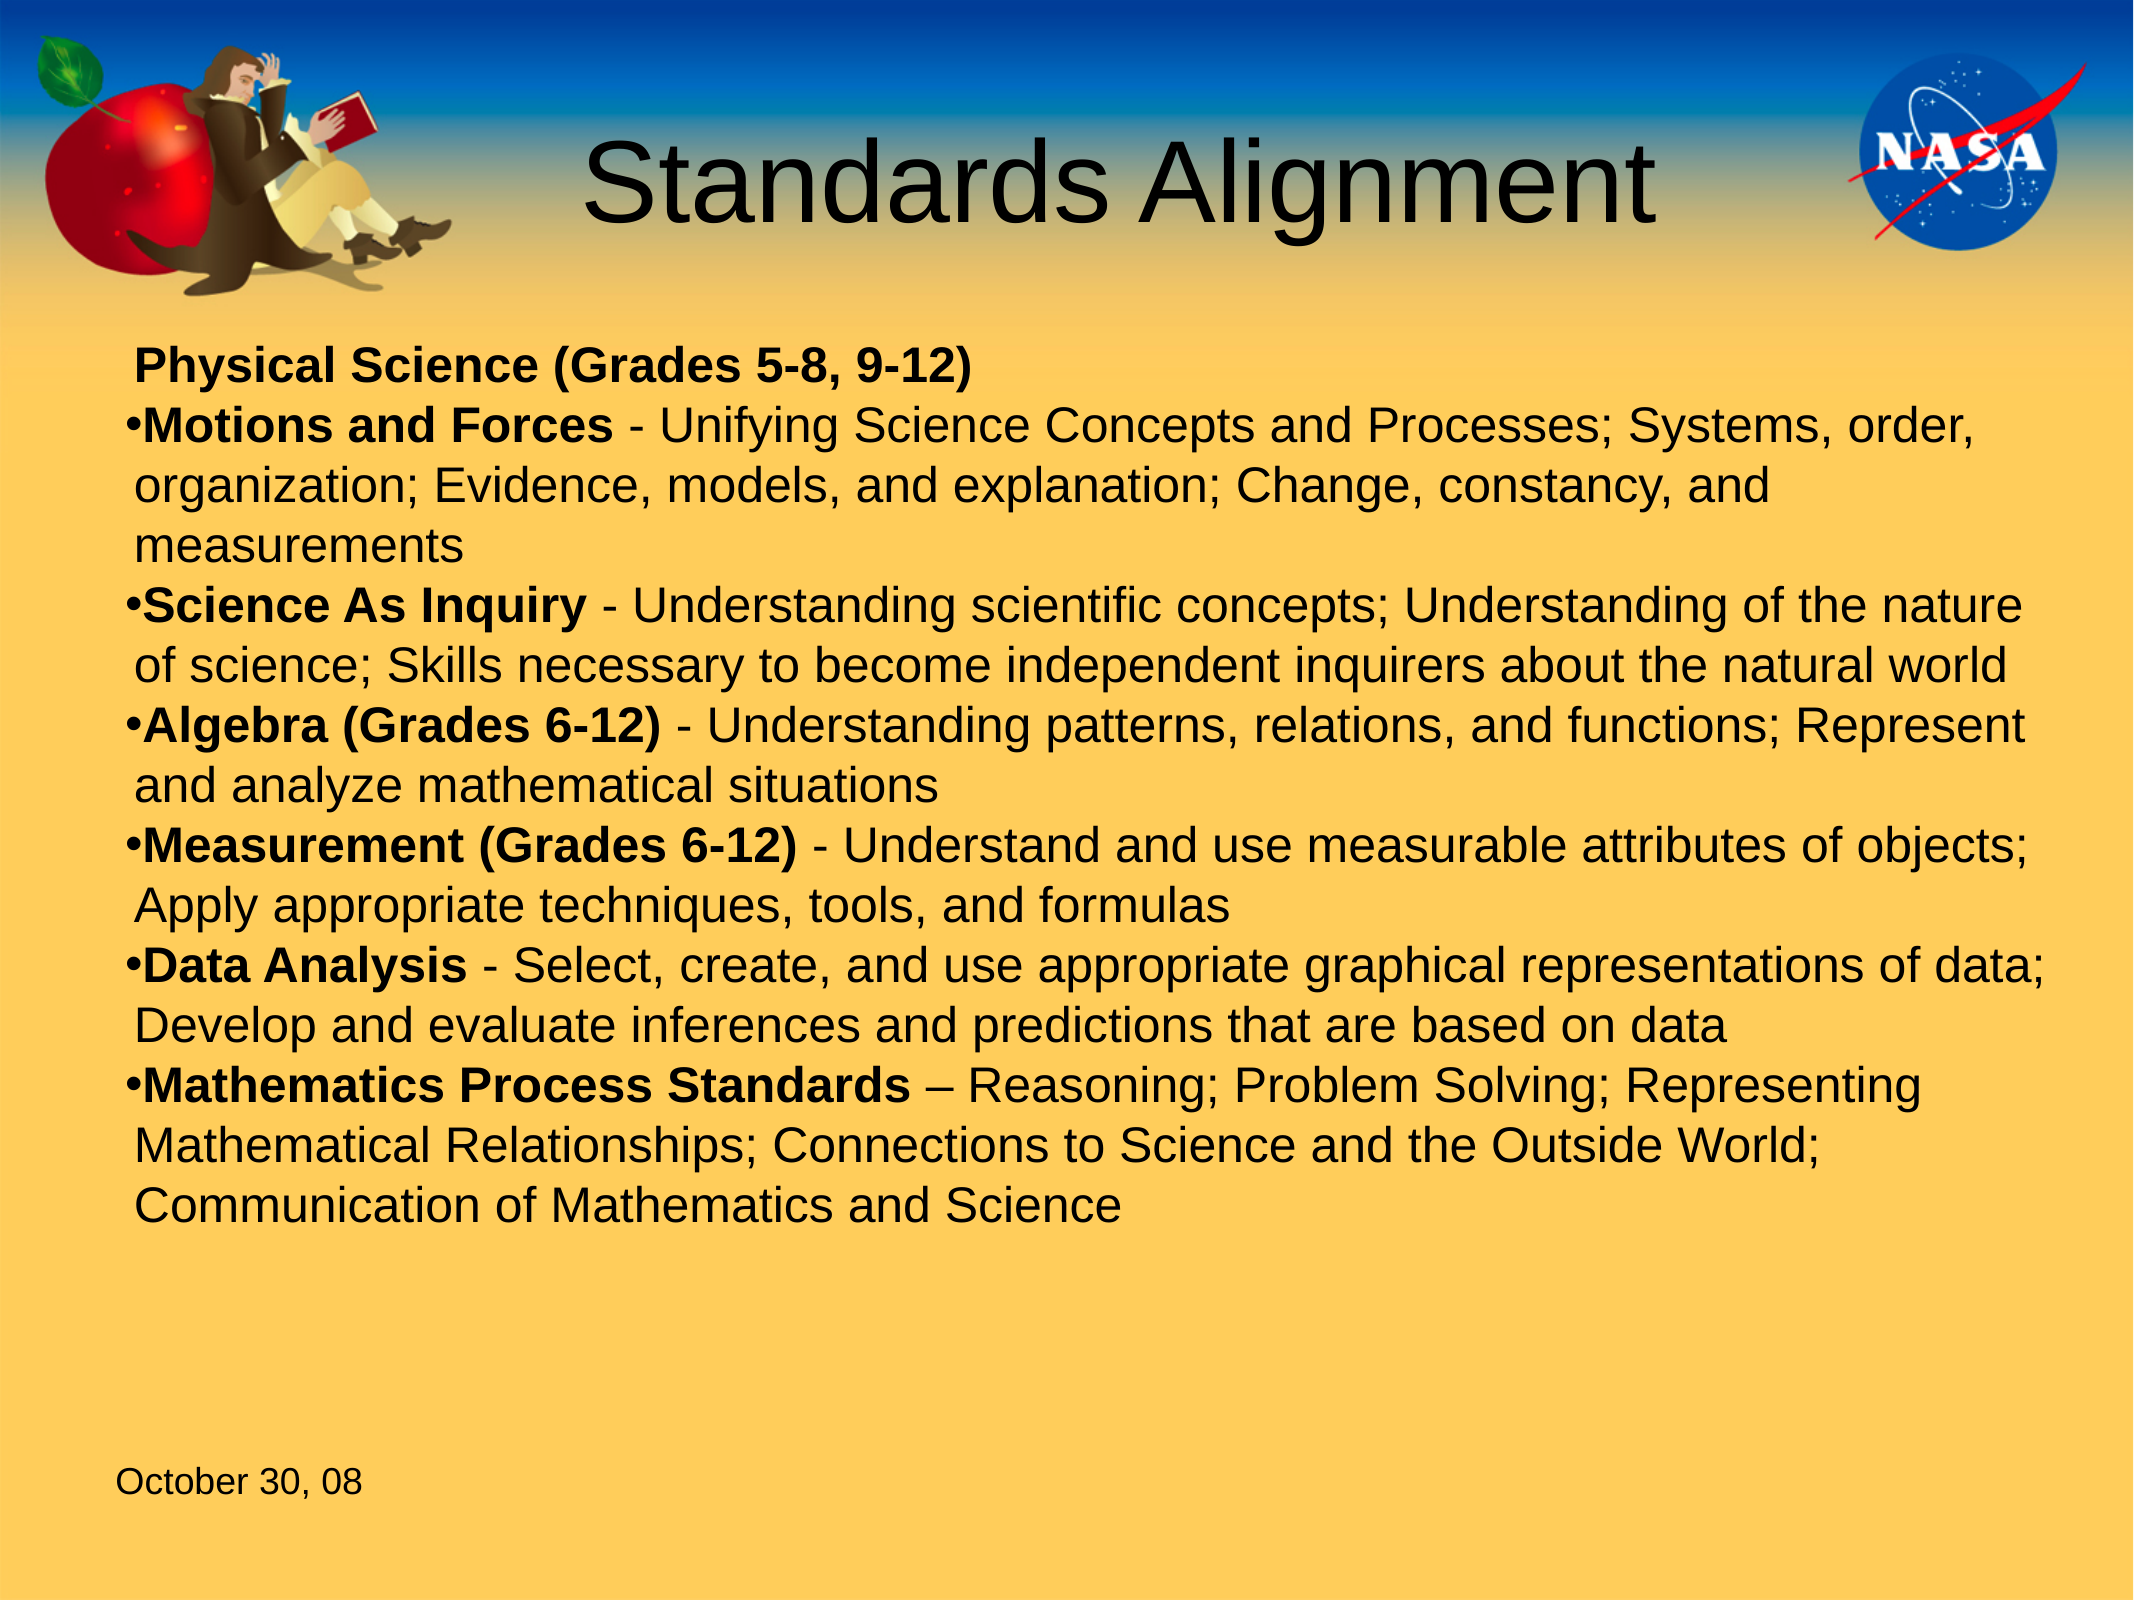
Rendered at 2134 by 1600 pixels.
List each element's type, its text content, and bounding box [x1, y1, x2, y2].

picture [0, 0, 2134, 1600]
text_box Physical Science (Grades 5-8, 9-12) Motions and Forces - Unifying Science Concepts and Processes; Systems, order, organization; Evidence, models, and explanation; Change, constancy, and measurements Science As Inquiry - Understanding scientific concepts; Understanding of the nature of science; Skills necessary to become independent inquirers about the natural world Algebra (Grades 6-12) - Understanding patterns, relations, and functions; Represent and analyze mathematical situations Measurement (Grades 6-12) - Understand and use measurable attributes of objects; Apply appropriate techniques, tools, and formulas Data Analysis - Select, create, and use appropriate graphical representations of data; Develop and evaluate inferences and predictions that are based on data Mathematics Process Standards – Reasoning; Problem Solving; Representing Mathematical Relationships; Connections to Science and the Outside World; Communication of Mathematics and Science [124, 247, 2082, 1278]
text_box October 30, 08 [106, 1456, 605, 1516]
text_box Standards Alignment [372, 106, 1867, 255]
